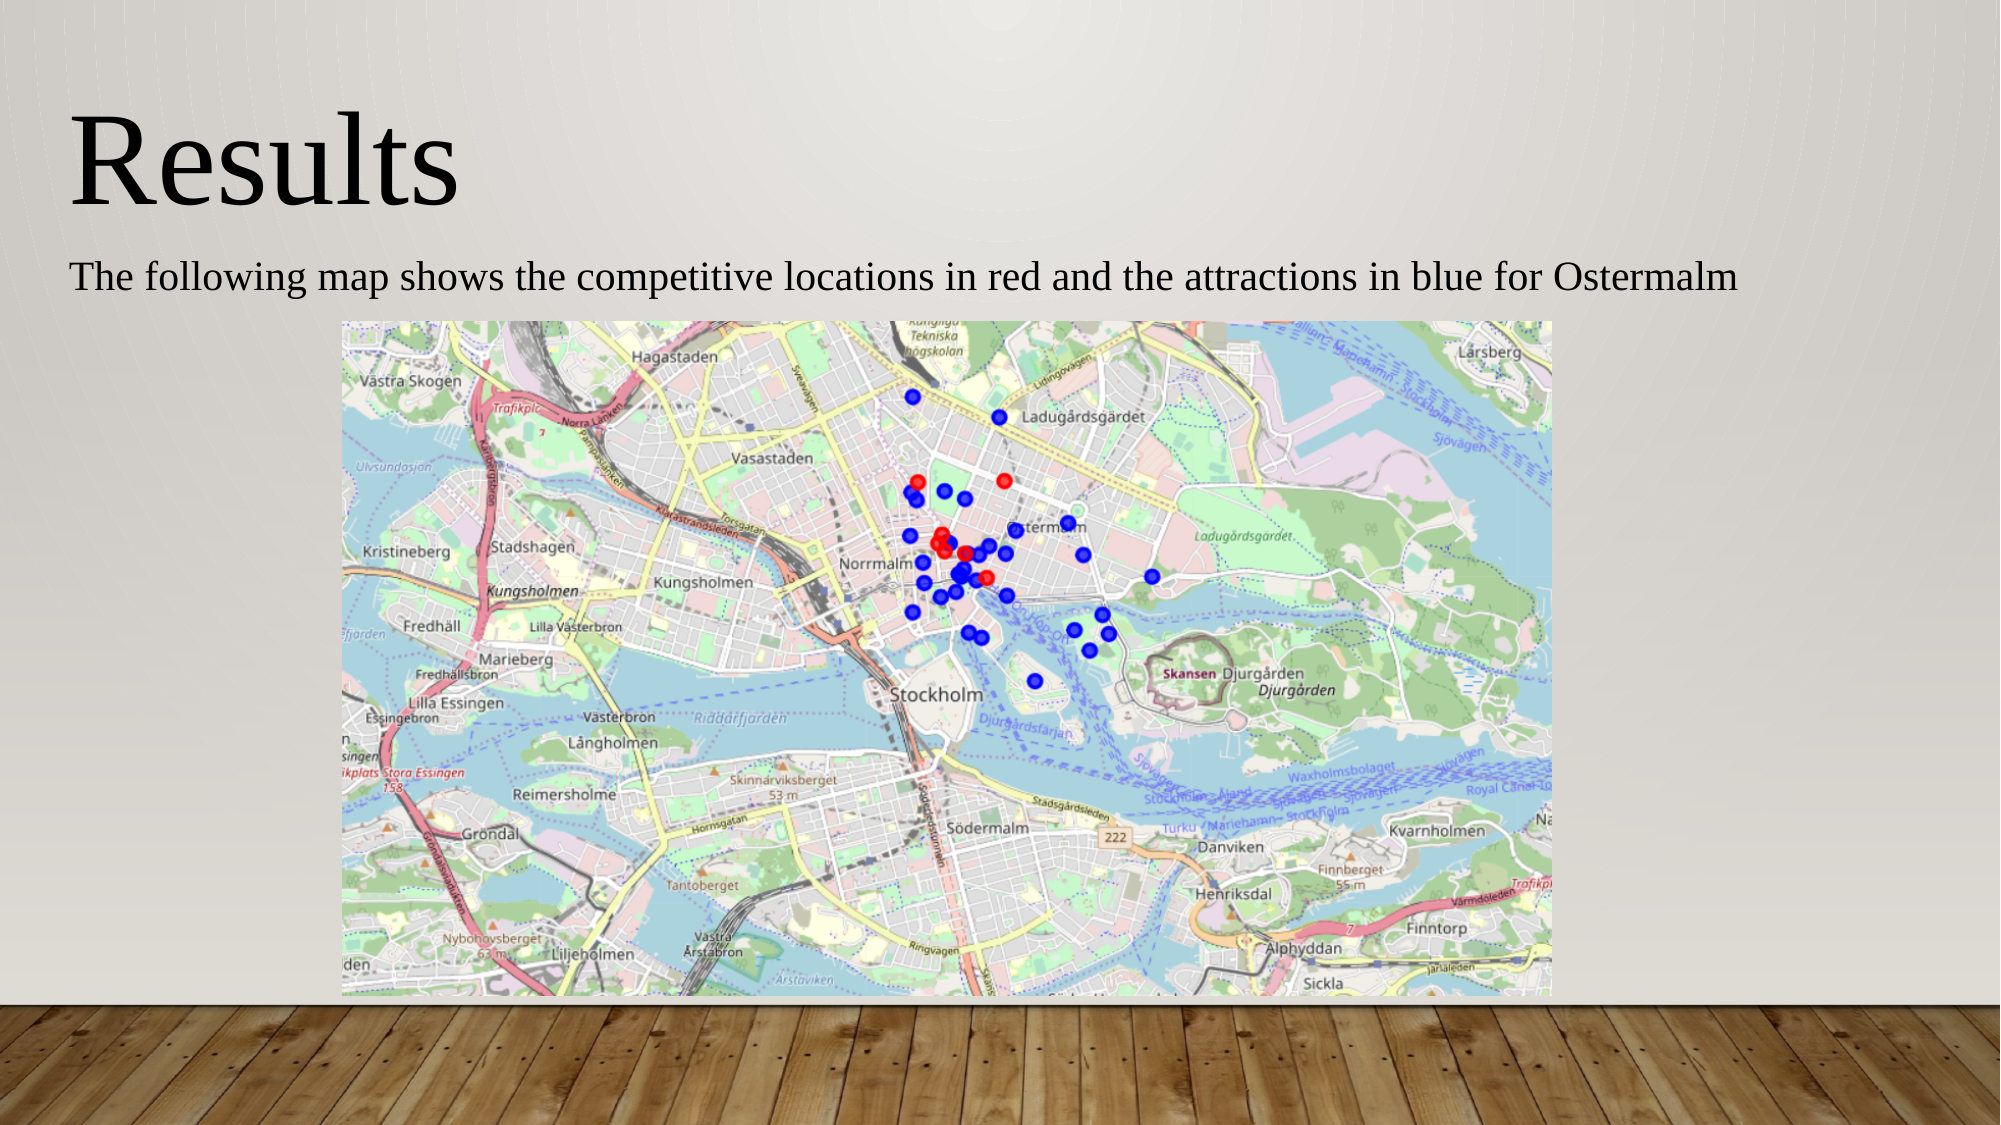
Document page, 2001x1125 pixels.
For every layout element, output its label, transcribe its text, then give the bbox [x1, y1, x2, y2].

text_box The following map shows the competitive locations in red and the attractions in blue for Ostermalm [54, 241, 1934, 306]
text_box Results [54, 64, 1520, 239]
picture [0, 1005, 2000, 1125]
picture [342, 321, 1552, 996]
